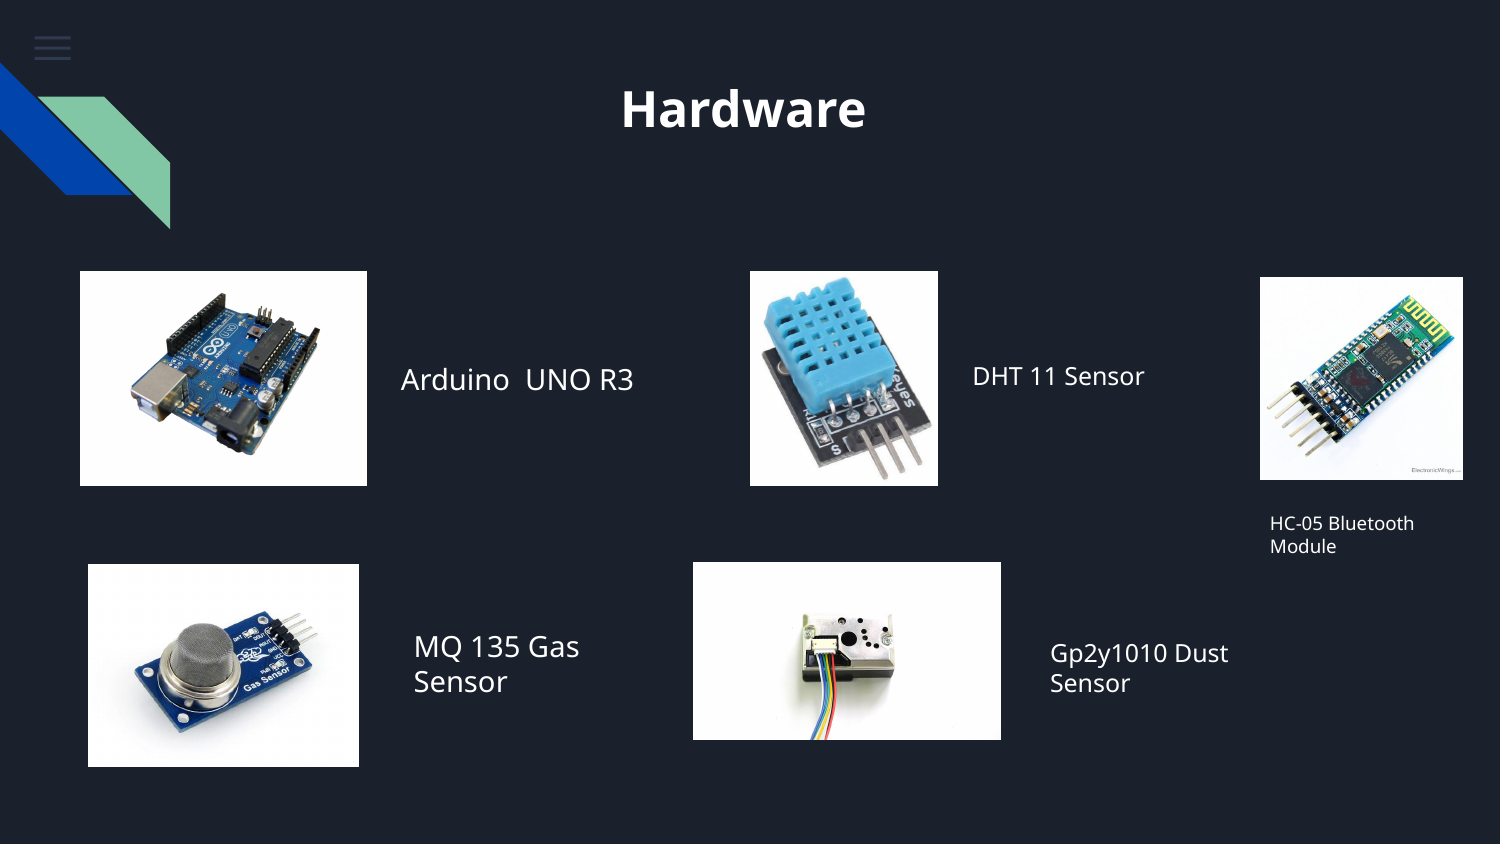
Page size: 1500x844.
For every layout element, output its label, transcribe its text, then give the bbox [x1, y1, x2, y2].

picture [1260, 277, 1464, 480]
text_box Gp2y1010 Dust Sensor [1034, 622, 1321, 713]
picture [88, 563, 359, 767]
text_box HC-05 Bluetooth Module [1255, 497, 1469, 563]
picture [80, 271, 367, 486]
text_box Arduino UNO R3 [385, 345, 731, 411]
picture [749, 271, 938, 486]
picture [692, 562, 1001, 740]
text_box DHT 11 Sensor [957, 345, 1211, 406]
title Hardware [289, 53, 1211, 152]
text_box MQ 135 Gas Sensor [398, 613, 668, 714]
